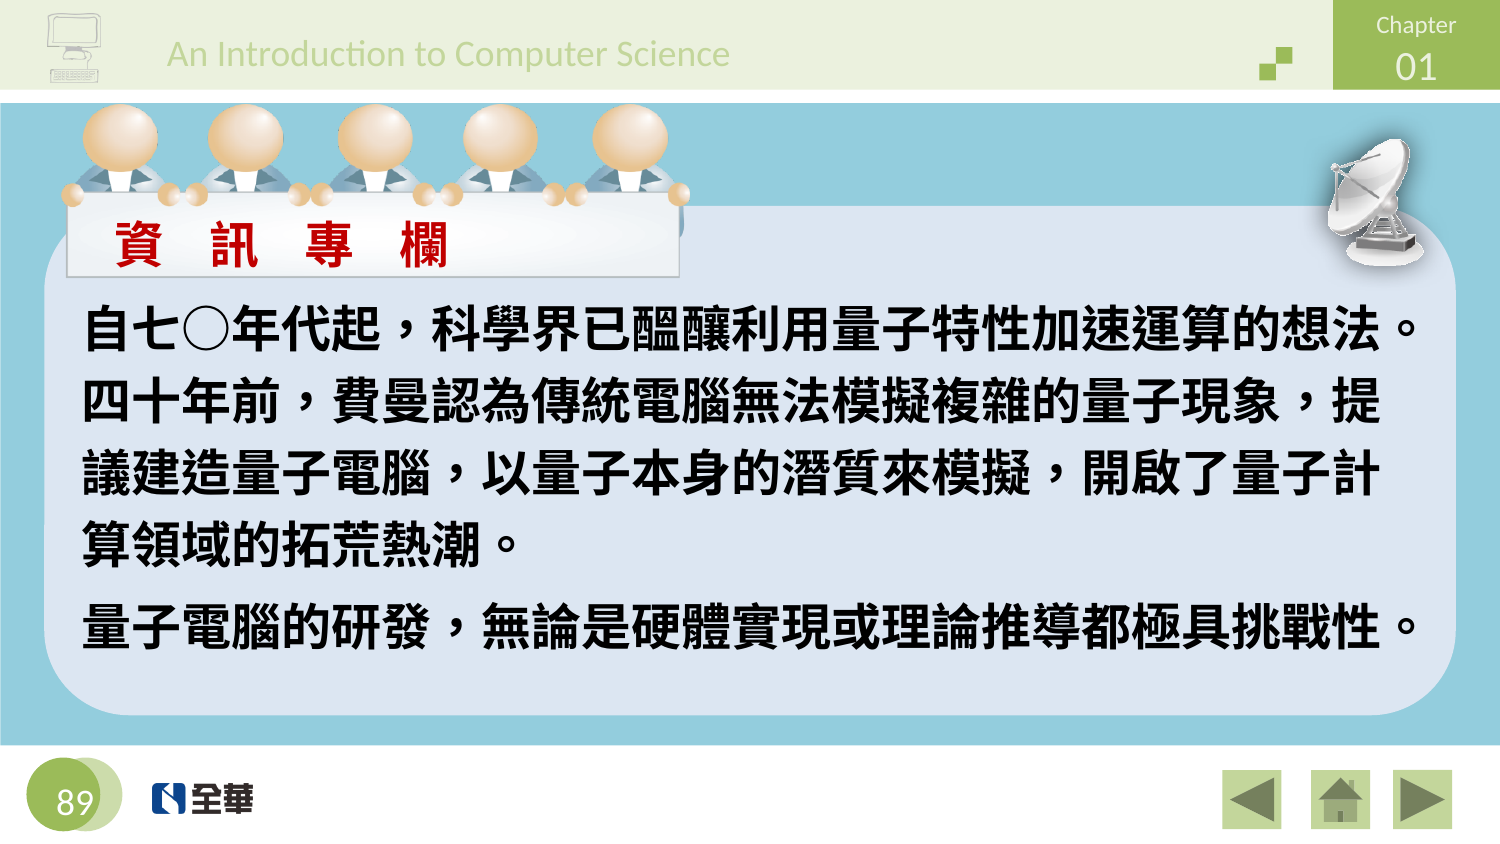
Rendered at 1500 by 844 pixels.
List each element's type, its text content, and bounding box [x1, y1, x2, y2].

picture [59, 104, 690, 282]
picture [47, 13, 101, 83]
picture [152, 783, 253, 814]
picture [1328, 139, 1430, 266]
list 自七○年代起，科學界已醞釀利用量子特性加速運算的想法。四十年前，費曼認為傳統電腦無法模擬複雜的量子現象，提議建造量子電腦，以量子本身的潛質來模擬，開啟了量子計算領域的拓荒熱潮。 量子電腦的研發，無論是硬體實現或理論推導都極具挑戰性。 [66, 277, 1417, 716]
